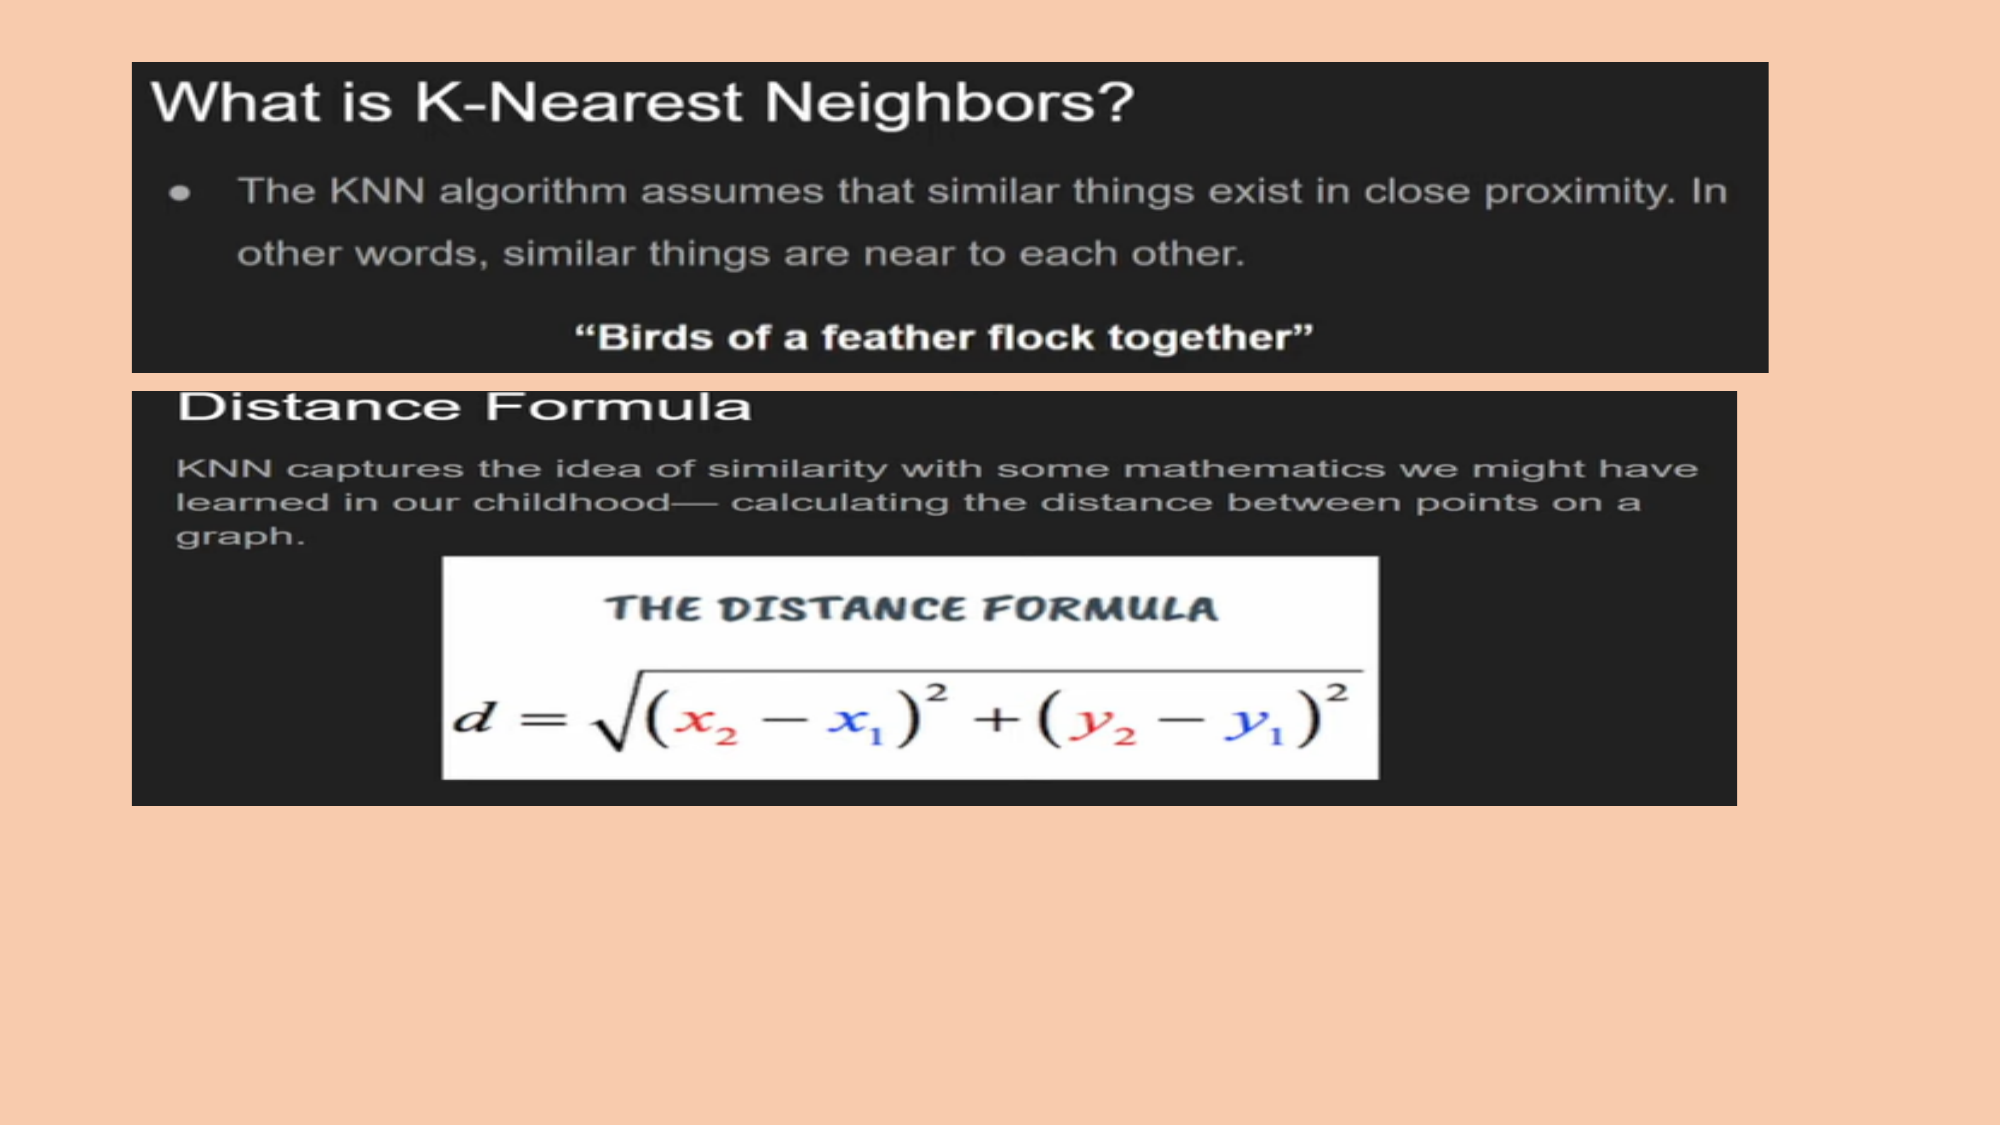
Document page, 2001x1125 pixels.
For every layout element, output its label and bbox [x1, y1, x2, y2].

picture [131, 62, 1769, 373]
picture [131, 391, 1738, 806]
